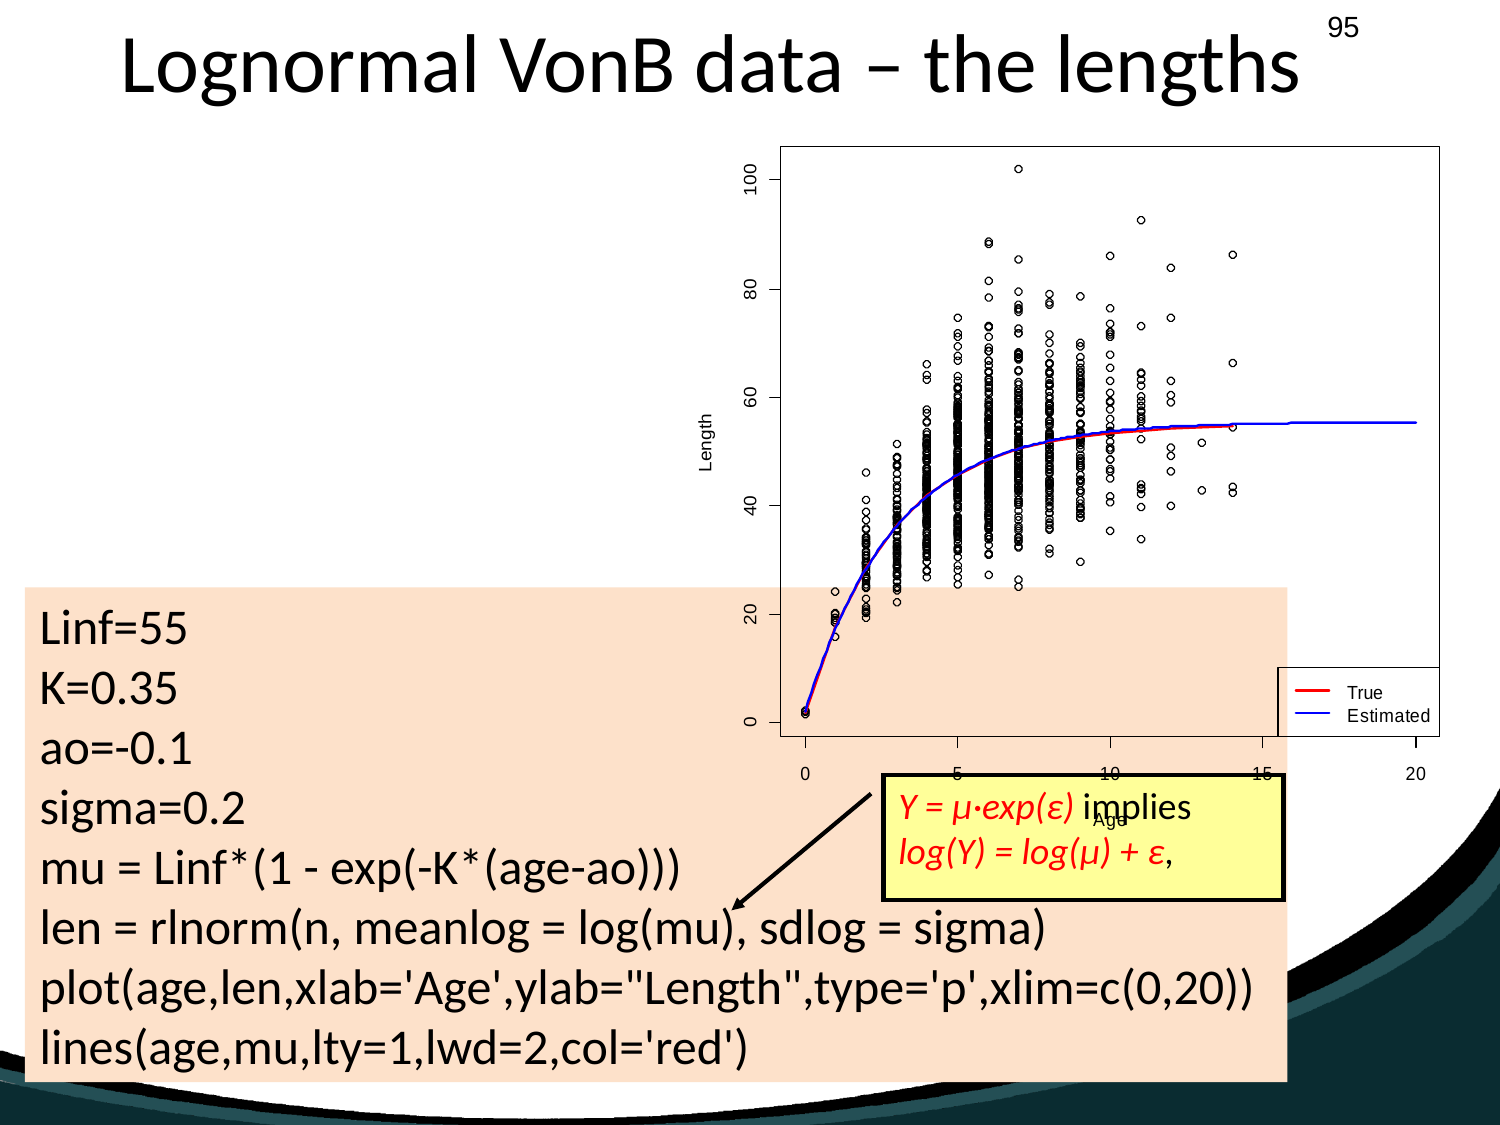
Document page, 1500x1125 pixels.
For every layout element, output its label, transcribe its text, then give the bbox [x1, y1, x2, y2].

picture [0, 0, 1500, 1125]
text_box Y = μ·exp(ε) implies log(Y) = log(μ) + ε, [883, 860, 1284, 900]
text_box Linf=55 K=0.35 ao=-0.1 sigma=0.2 mu = Linf*(1 - exp(-K*(age-ao))) len = rlnorm(n, meanlog = log(mu), sdlog = sigma) plot(age,len,xlab='Age',ylab="Length",type='p',xlim=c(0,20)) lines(age,mu,lty=1,lwd=2,col='red') [24, 587, 1288, 1083]
title Lognormal VonB data – the lengths [37, 1, 1386, 118]
text_box Y = μ·exp(ε) implies log(Y) = log(μ) + ε, [731, 860, 792, 911]
